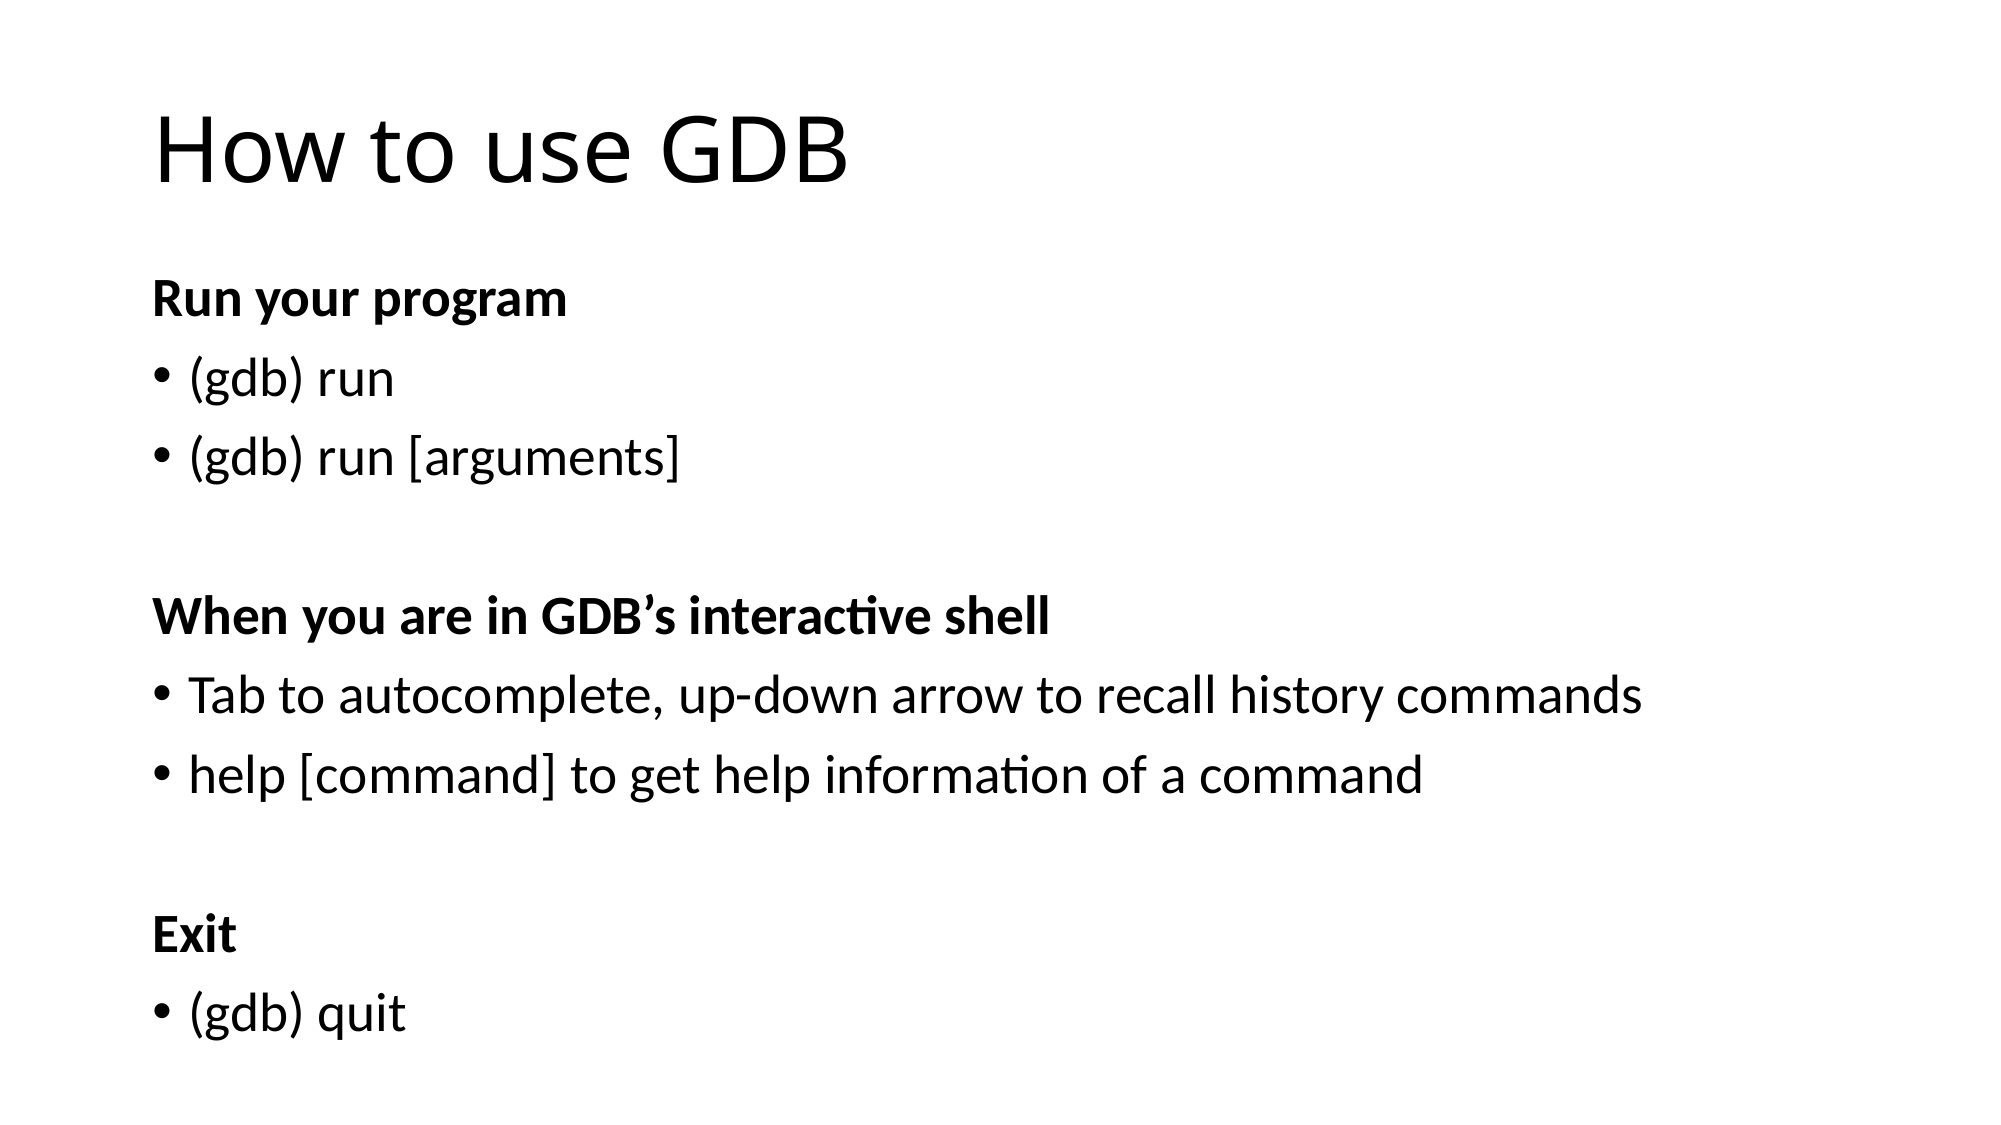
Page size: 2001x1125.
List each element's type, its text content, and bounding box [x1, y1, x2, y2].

list Run your program (gdb) run (gdb) run [arguments] When you are in GDB’s interactive shell Tab to autocomplete, up-down arrow to recall history commands help [command] to get help information of a command Exit (gdb) quit [137, 261, 1863, 1054]
title How to use GDB [137, 43, 1863, 261]
